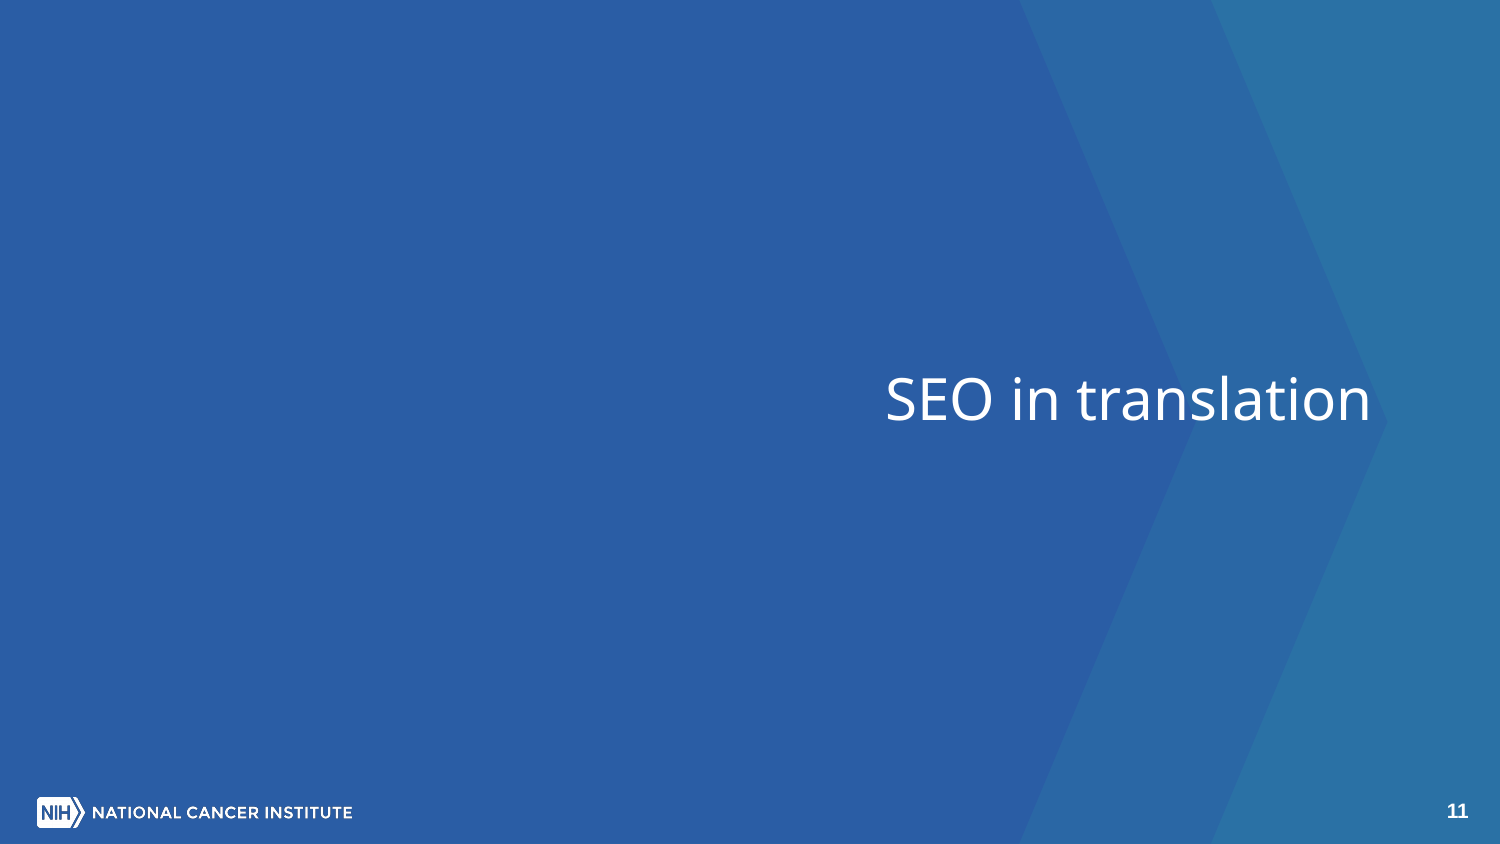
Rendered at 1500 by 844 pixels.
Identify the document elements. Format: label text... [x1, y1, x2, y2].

title SEO in translation [459, 354, 1388, 422]
picture [37, 797, 352, 828]
